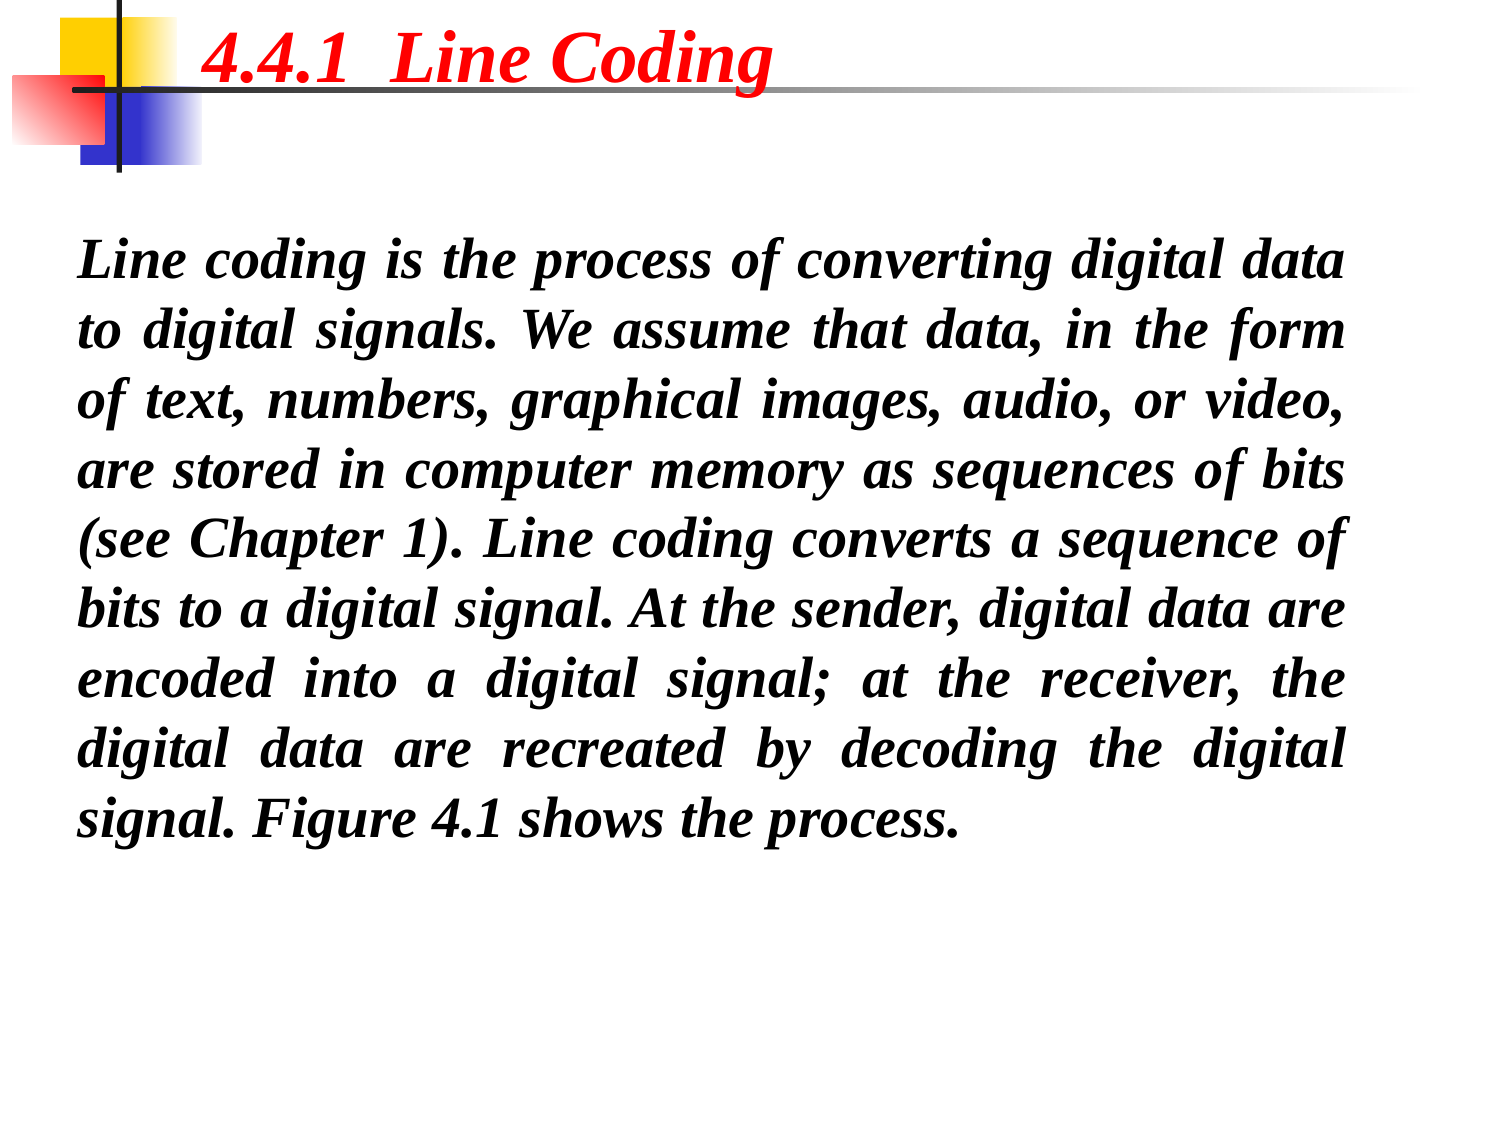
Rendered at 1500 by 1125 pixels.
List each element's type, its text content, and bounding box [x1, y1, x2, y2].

text_box [60, 17, 116, 86]
text_box [141, 93, 202, 165]
text_box 4.4.1 Line Coding [187, 0, 791, 105]
text_box [80, 93, 116, 165]
text_box [12, 75, 105, 145]
text_box [116, 0, 122, 87]
text_box [122, 93, 141, 165]
text_box Line coding is the process of converting digital data to digital signals. We assume that data, in the form of text, numbers, graphical images, audio, or video, are stored in computer memory as sequences of bits (see Chapter 1). Line coding converts a sequence of bits to a digital signal. At the sender, digital data are encoded into a digital signal; at the receiver, the digital data are recreated by decoding the digital signal. Figure 4.1 shows the process. [62, 212, 1363, 858]
text_box [72, 87, 187, 93]
text_box [116, 93, 122, 173]
text_box [791, 87, 1423, 93]
text_box [122, 17, 177, 86]
